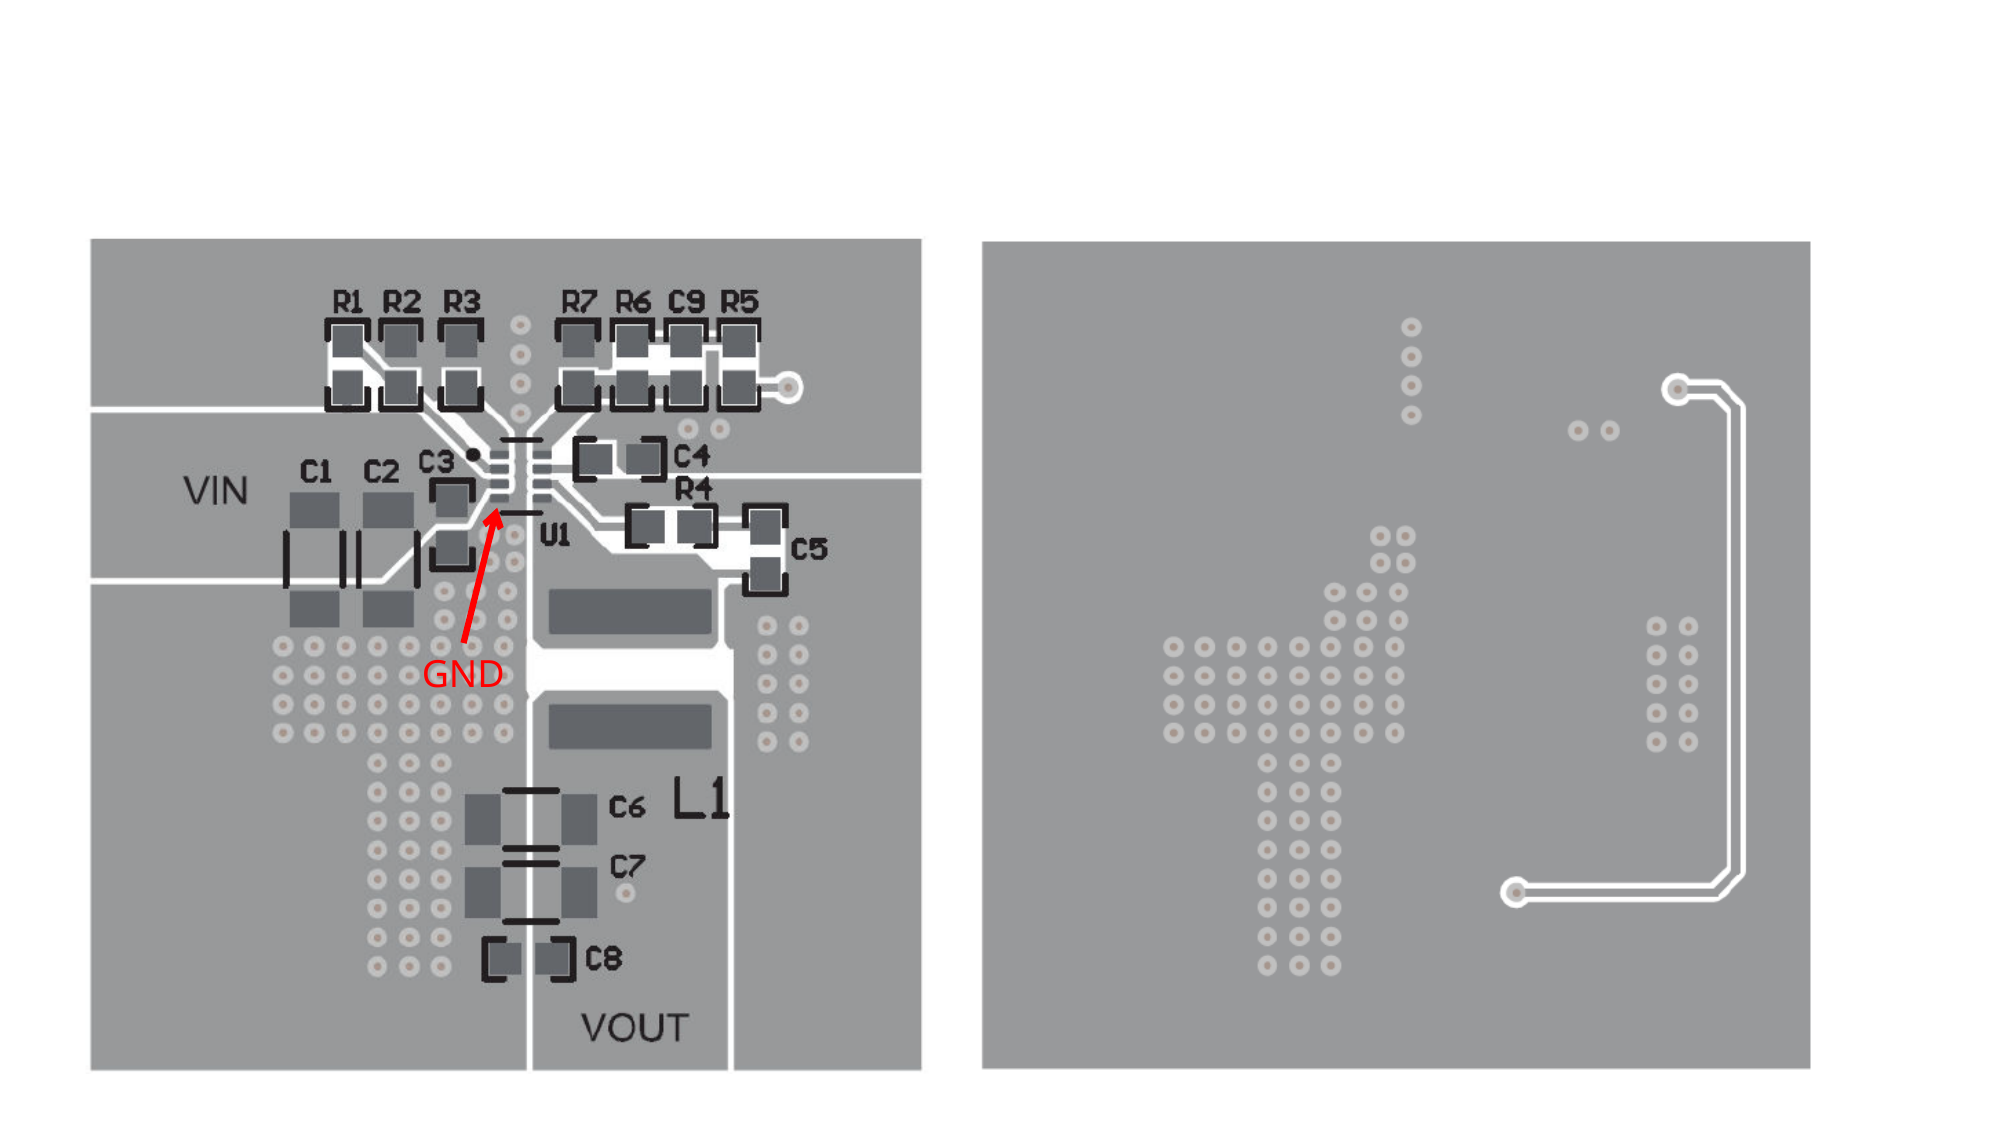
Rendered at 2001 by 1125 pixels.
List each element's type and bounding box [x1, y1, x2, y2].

picture [967, 228, 1823, 1078]
picture [75, 228, 931, 1074]
text_box [463, 507, 498, 644]
